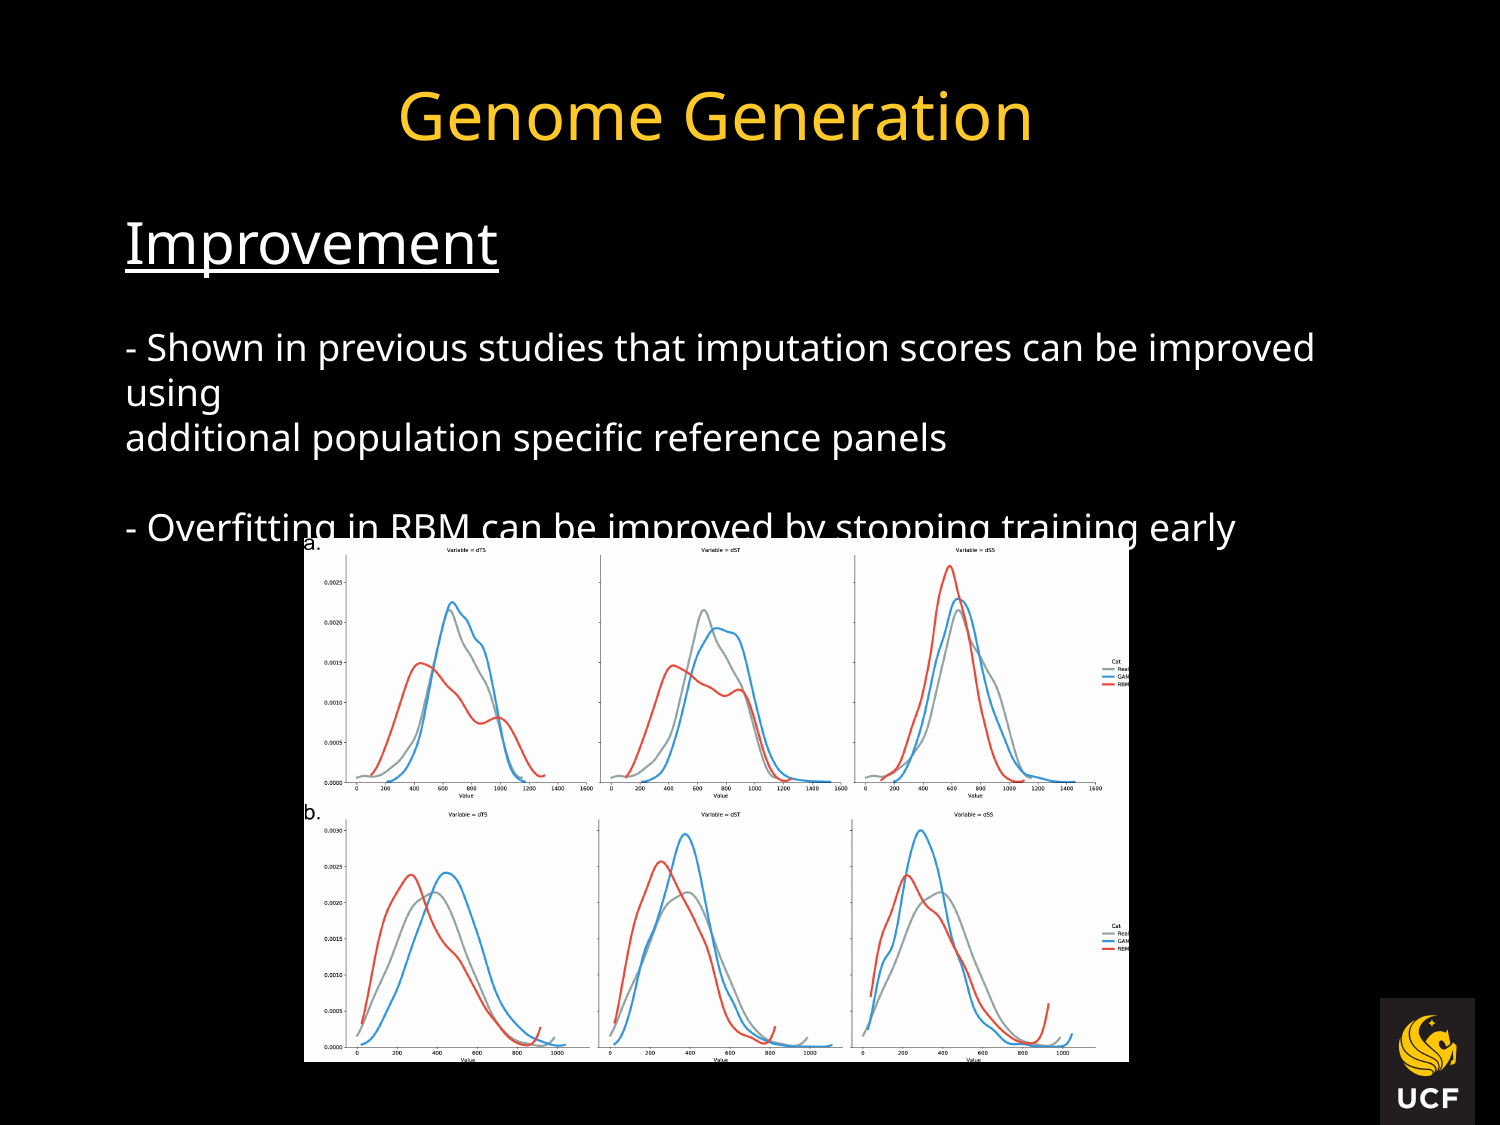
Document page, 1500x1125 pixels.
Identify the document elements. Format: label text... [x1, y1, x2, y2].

text_box Improvement [110, 206, 1323, 316]
picture [1380, 998, 1475, 1125]
text_box - Shown in previous studies that imputation scores can be improved using additional population specific reference panels - Overfitting in RBM can be improved by stopping training early [110, 316, 1381, 556]
title Genome Generation [110, 75, 1323, 206]
picture [304, 538, 1129, 1062]
